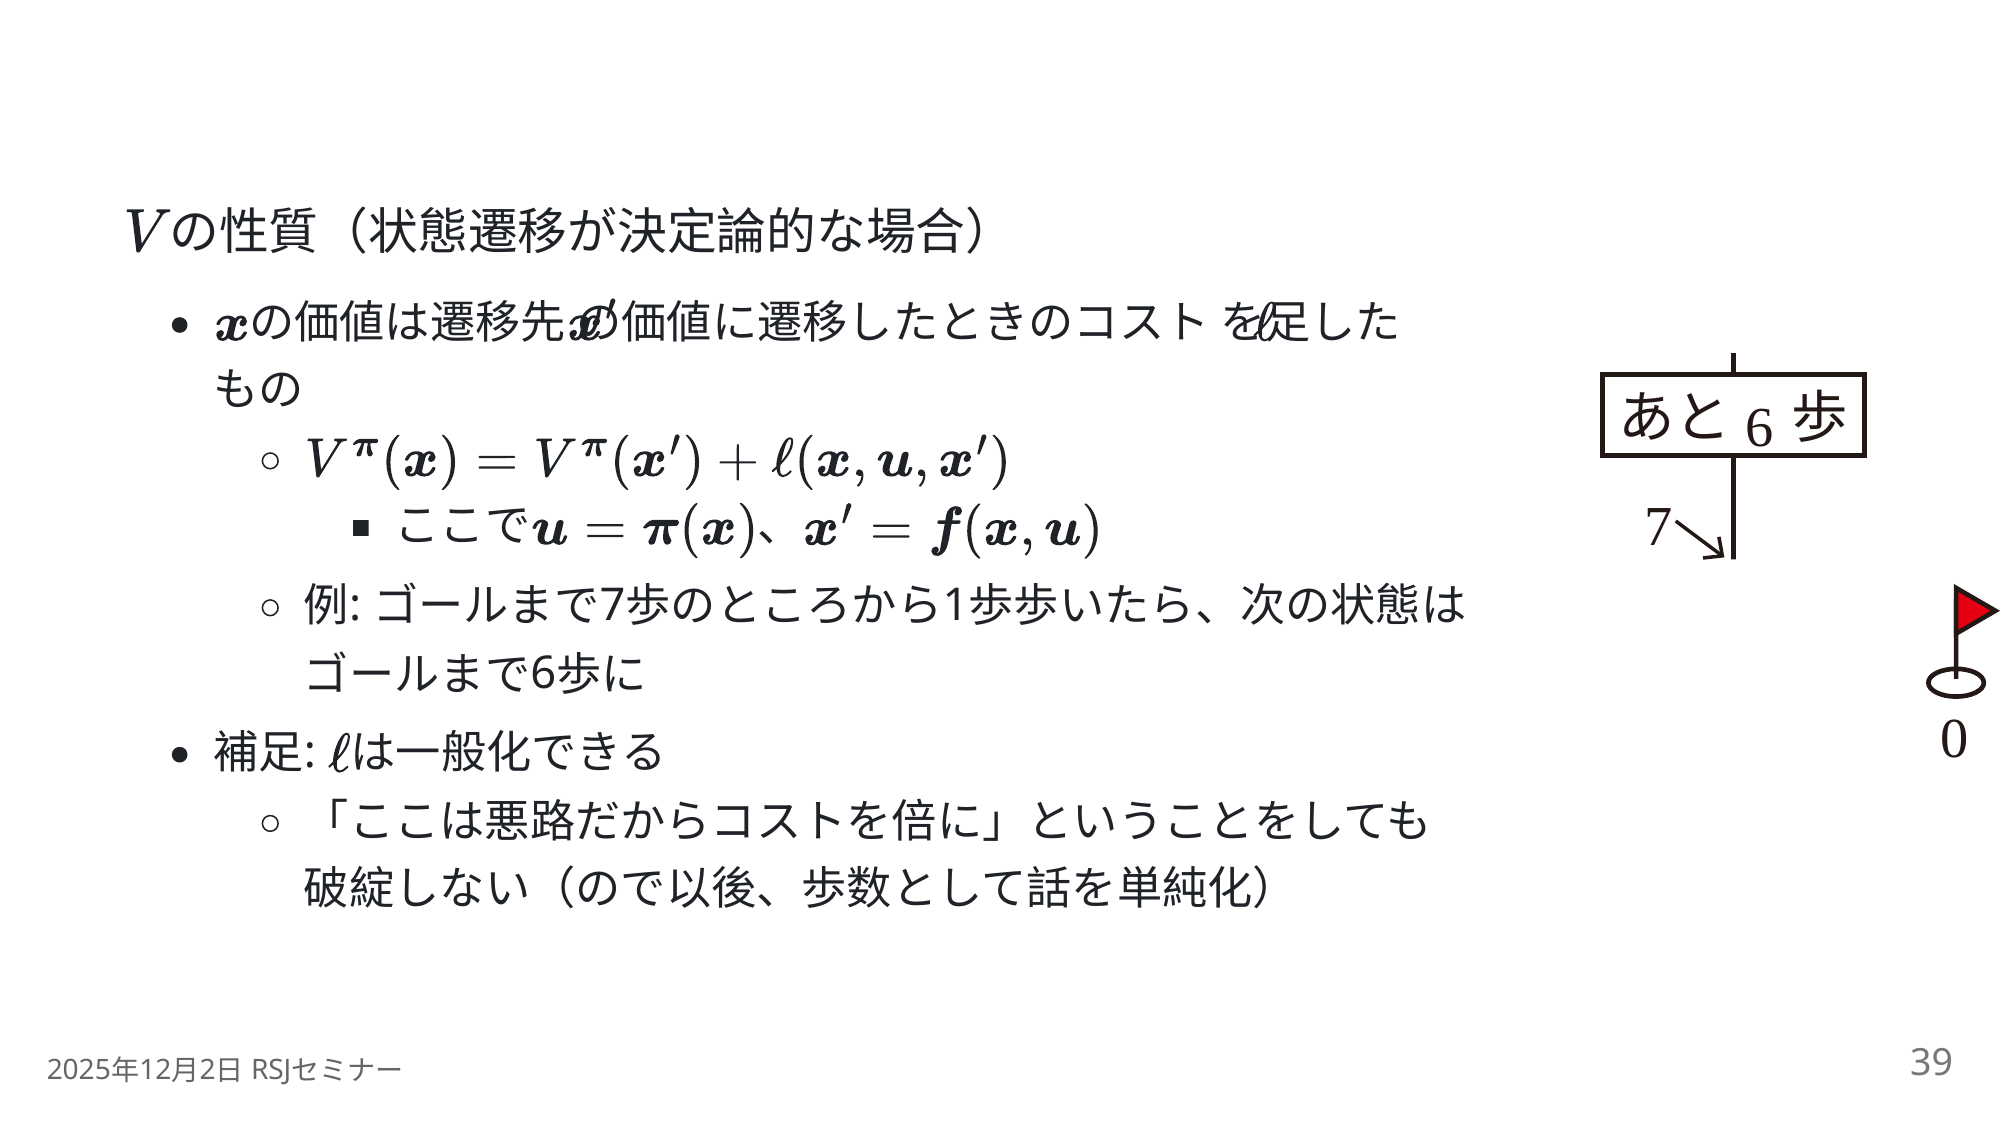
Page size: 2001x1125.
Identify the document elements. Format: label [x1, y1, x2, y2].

text_box [0, 0, 2000, 1125]
